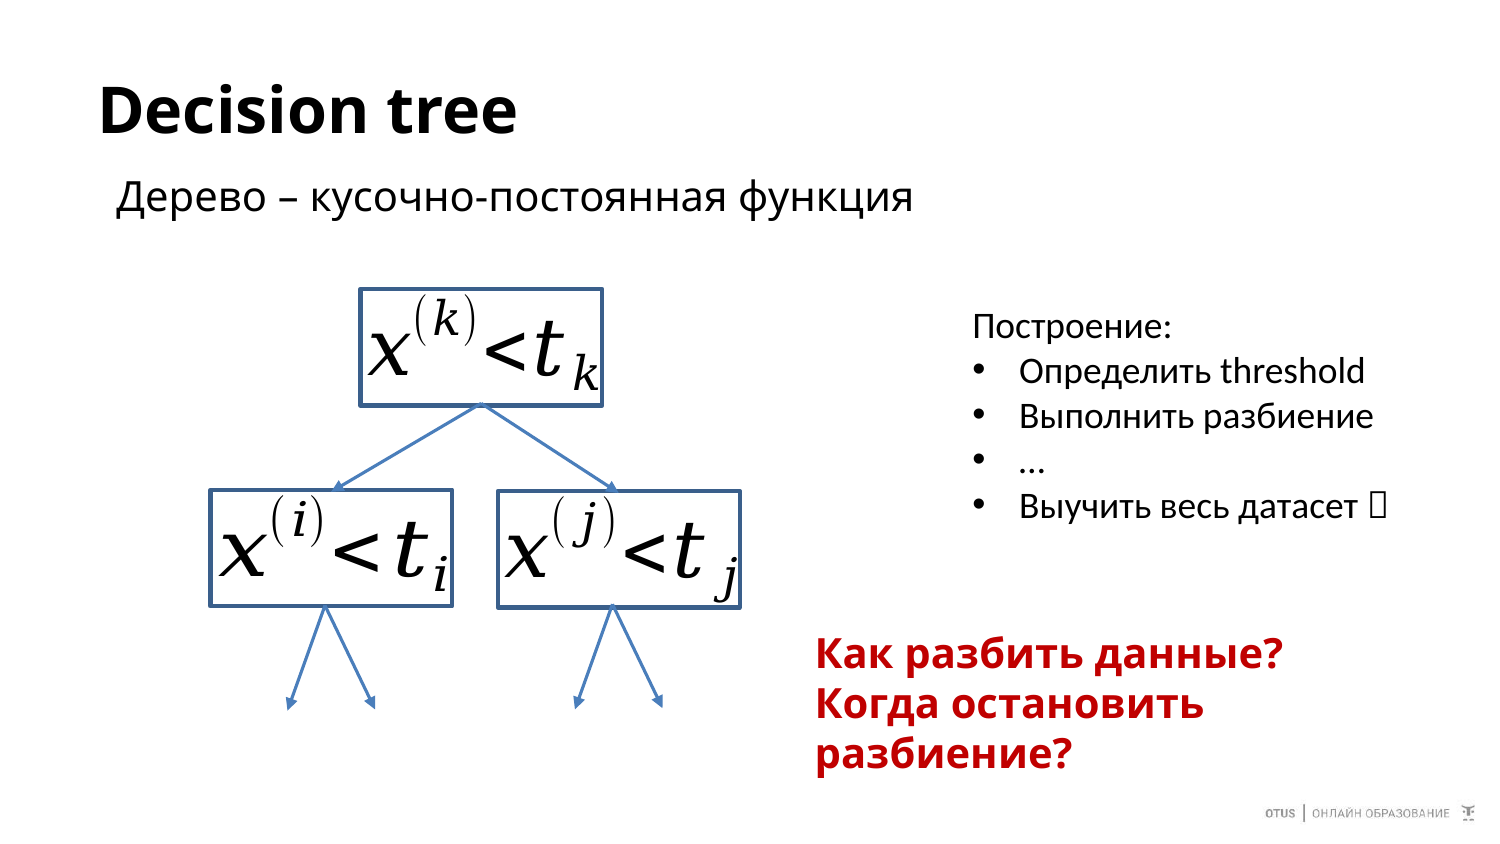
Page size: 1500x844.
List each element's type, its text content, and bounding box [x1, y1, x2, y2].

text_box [480, 403, 619, 494]
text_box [612, 604, 663, 709]
title Decision tree [82, 54, 1480, 234]
text_box Как разбить данные? Когда остановить разбиение? [812, 624, 1439, 777]
text_box Дерево – кусочно-постоянная функция [114, 167, 1280, 220]
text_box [287, 605, 322, 711]
picture [1262, 799, 1475, 825]
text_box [324, 605, 376, 710]
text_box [330, 403, 478, 492]
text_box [574, 604, 610, 710]
text_box Построение: Определить threshold Выполнить разбиение … Выучить весь датасет  [957, 293, 1405, 534]
